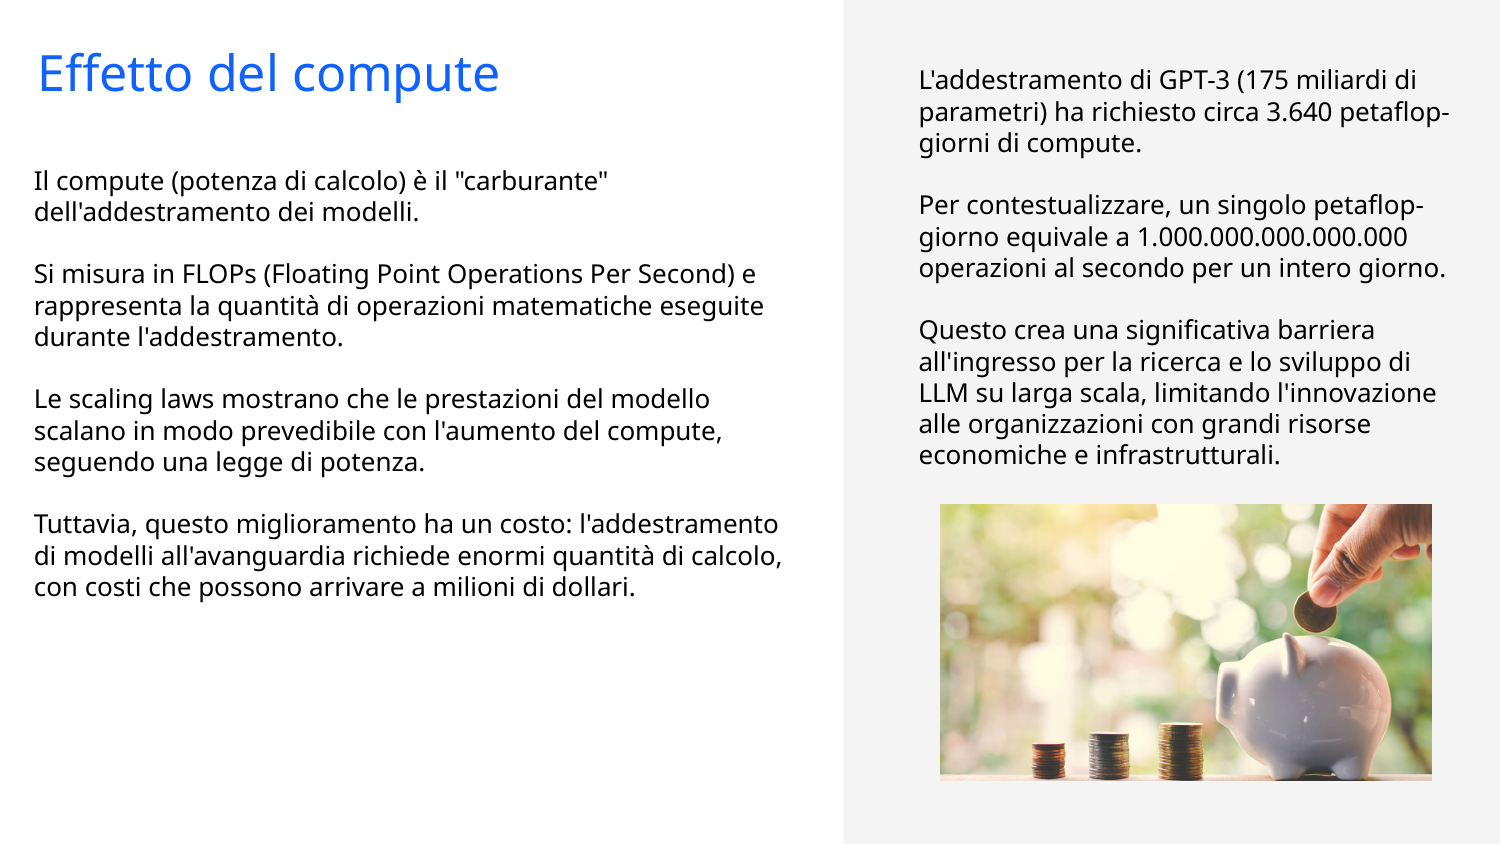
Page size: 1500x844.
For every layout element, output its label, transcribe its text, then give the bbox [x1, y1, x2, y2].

text_box [843, 0, 1500, 843]
text_box Effetto del compute [37, 41, 694, 102]
picture [940, 504, 1432, 781]
text_box Il compute (potenza di calcolo) è il "carburante" dell'addestramento dei modelli. Si misura in FLOPs (Floating Point Operations Per Second) e rappresenta la quantità di operazioni matematiche eseguite durante l'addestramento. Le scaling laws mostrano che le prestazioni del modello scalano in modo prevedibile con l'aumento del compute, seguendo una legge di potenza. Tuttavia, questo miglioramento ha un costo: l'addestramento di modelli all'avanguardia richiede enormi quantità di calcolo, con costi che possono arrivare a milioni di dollari. [18, 156, 821, 641]
text_box L'addestramento di GPT-3 (175 miliardi di parametri) ha richiesto circa 3.640 petaflop-giorni di compute. Per contestualizzare, un singolo petaflop-giorno equivale a 1.000.000.000.000.000 operazioni al secondo per un intero giorno. Questo crea una significativa barriera all'ingresso per la ricerca e lo sviluppo di LLM su larga scala, limitando l'innovazione alle organizzazioni con grandi risorse economiche e infrastrutturali. [903, 56, 1482, 478]
